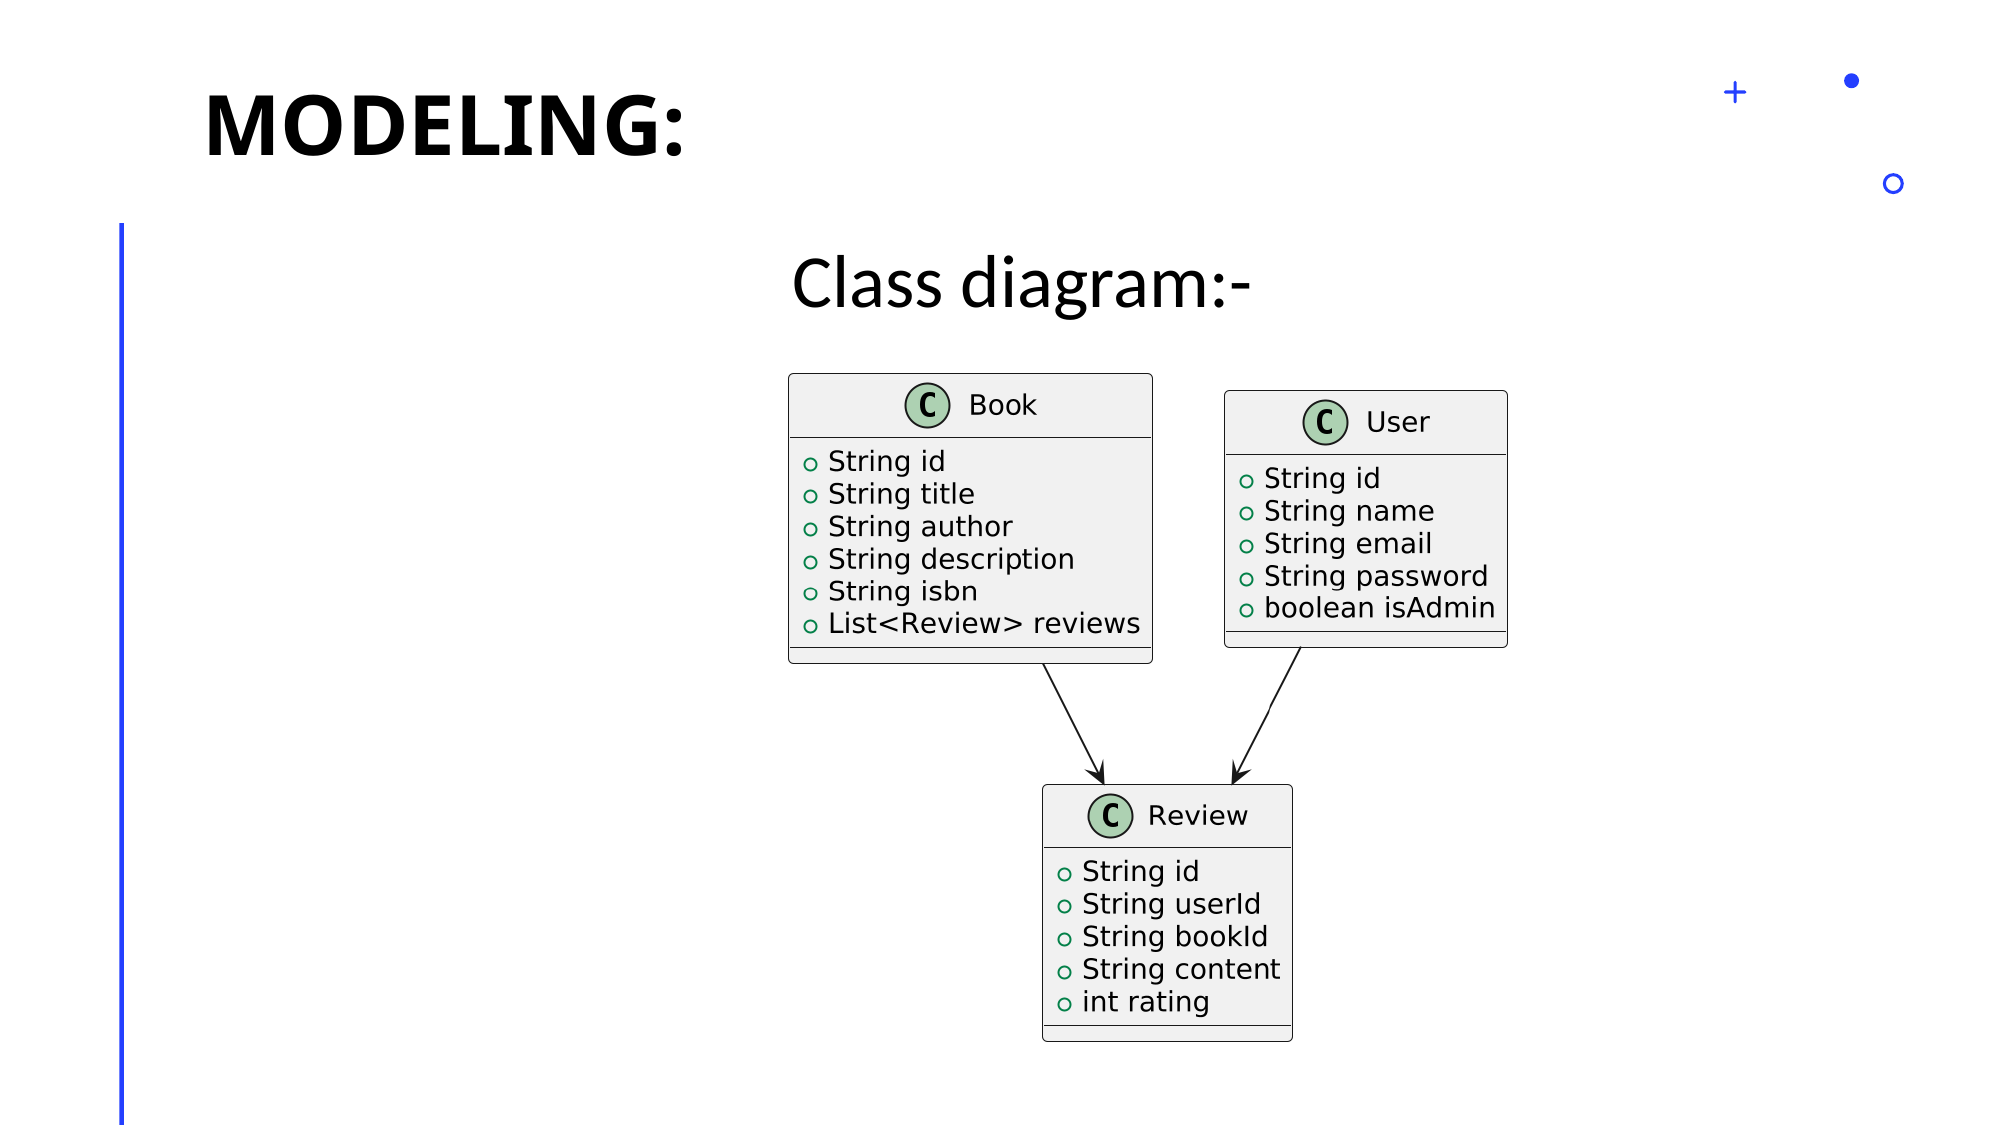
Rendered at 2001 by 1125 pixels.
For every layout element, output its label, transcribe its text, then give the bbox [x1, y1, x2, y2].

title modeling: [202, 57, 1704, 173]
picture [774, 359, 1518, 1052]
text_box Class diagram:- [777, 224, 1268, 359]
